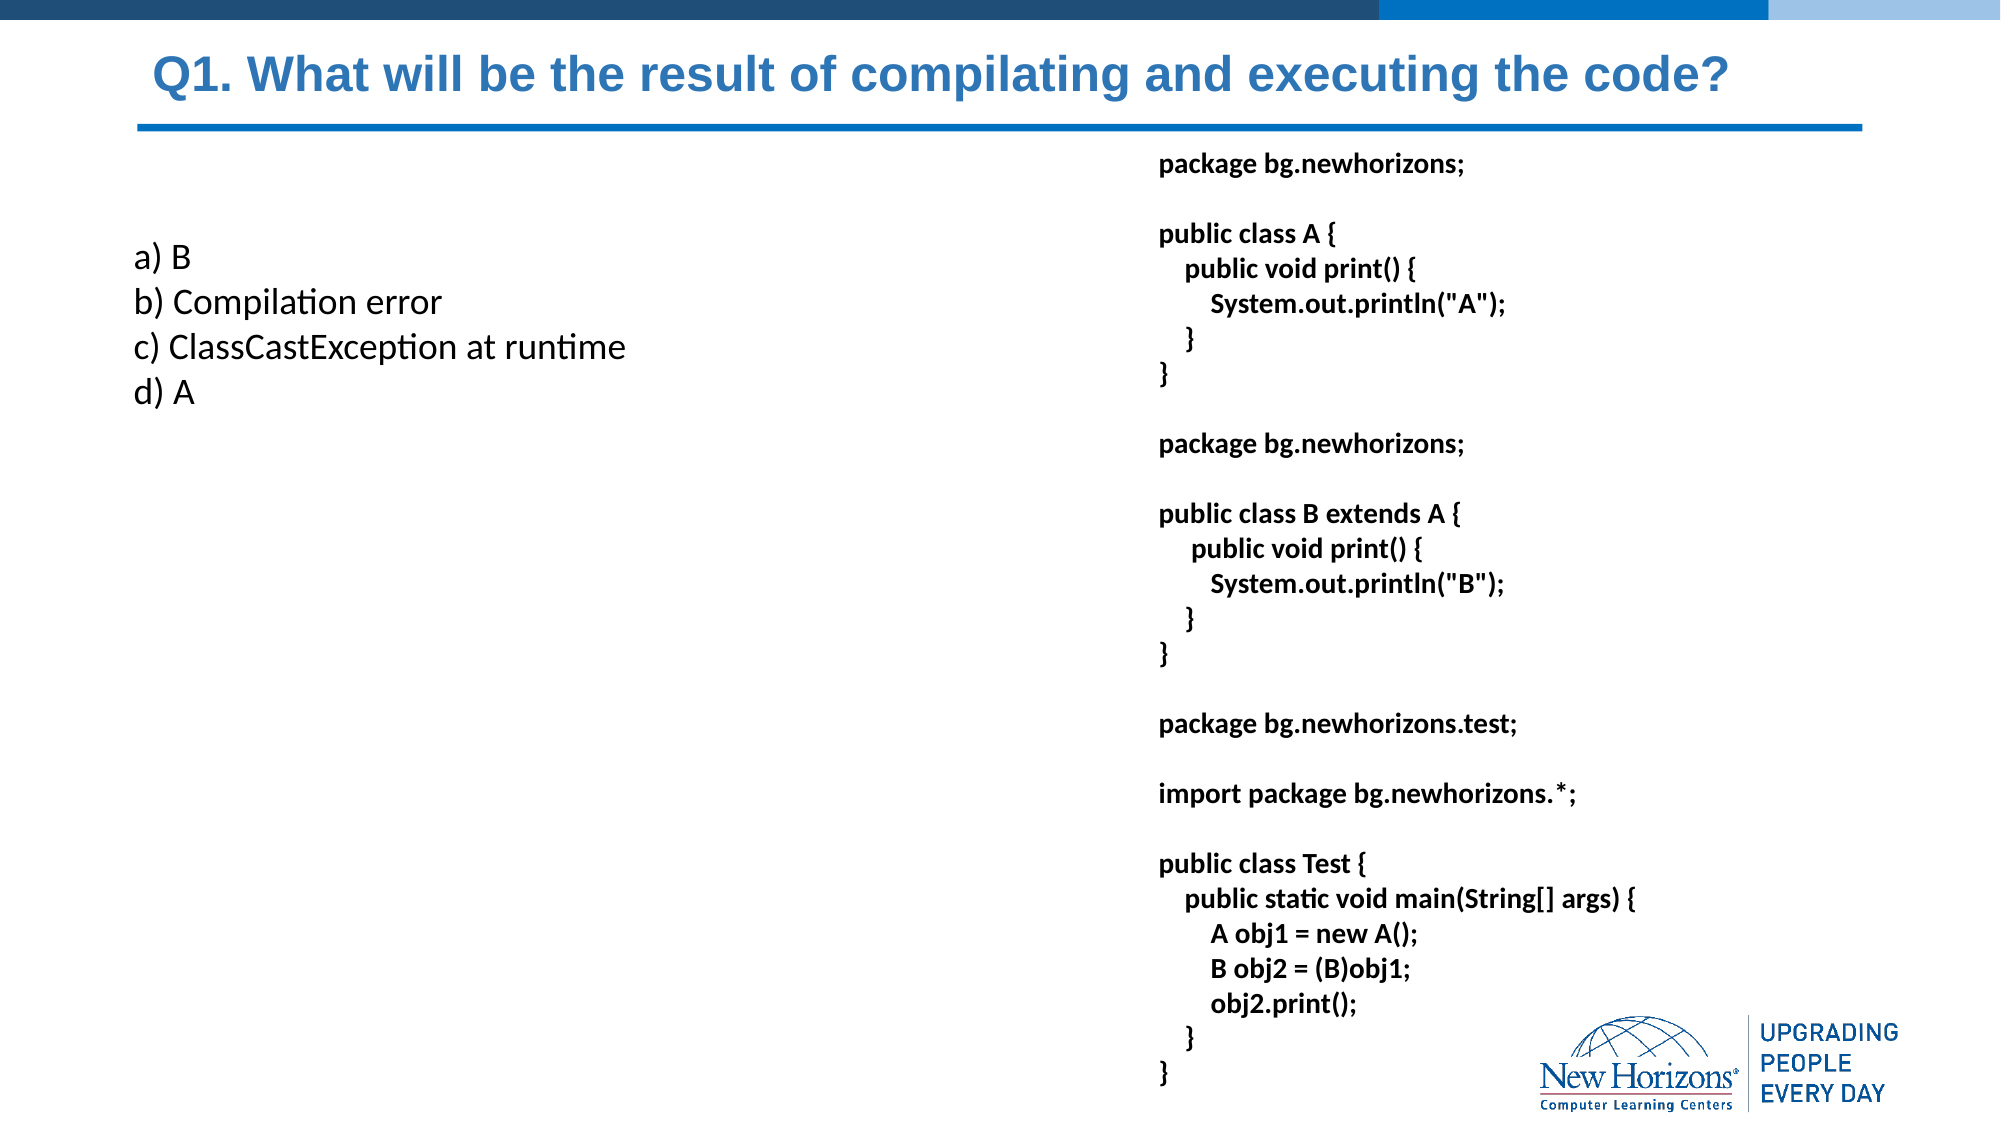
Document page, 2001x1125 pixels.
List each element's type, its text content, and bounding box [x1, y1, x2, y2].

text_box a) B b) Compilation error c) ClassCastException at runtime d) A [118, 224, 927, 465]
picture [1537, 1010, 1904, 1114]
title Q1. What will be the result of compilating and executing the code? [137, 36, 1863, 115]
text_box package bg.newhorizons; public class A { public void print() { System.out.println("A"); } } package bg.newhorizons; public class B extends A { public void print() { System.out.println("B"); } } package bg.newhorizons.test; import package bg.newhorizons.*; public class Test { public static void main(String[] args) { A obj1 = new A(); B obj2 = (B)obj1; obj2.print(); } } [1143, 137, 1863, 1097]
